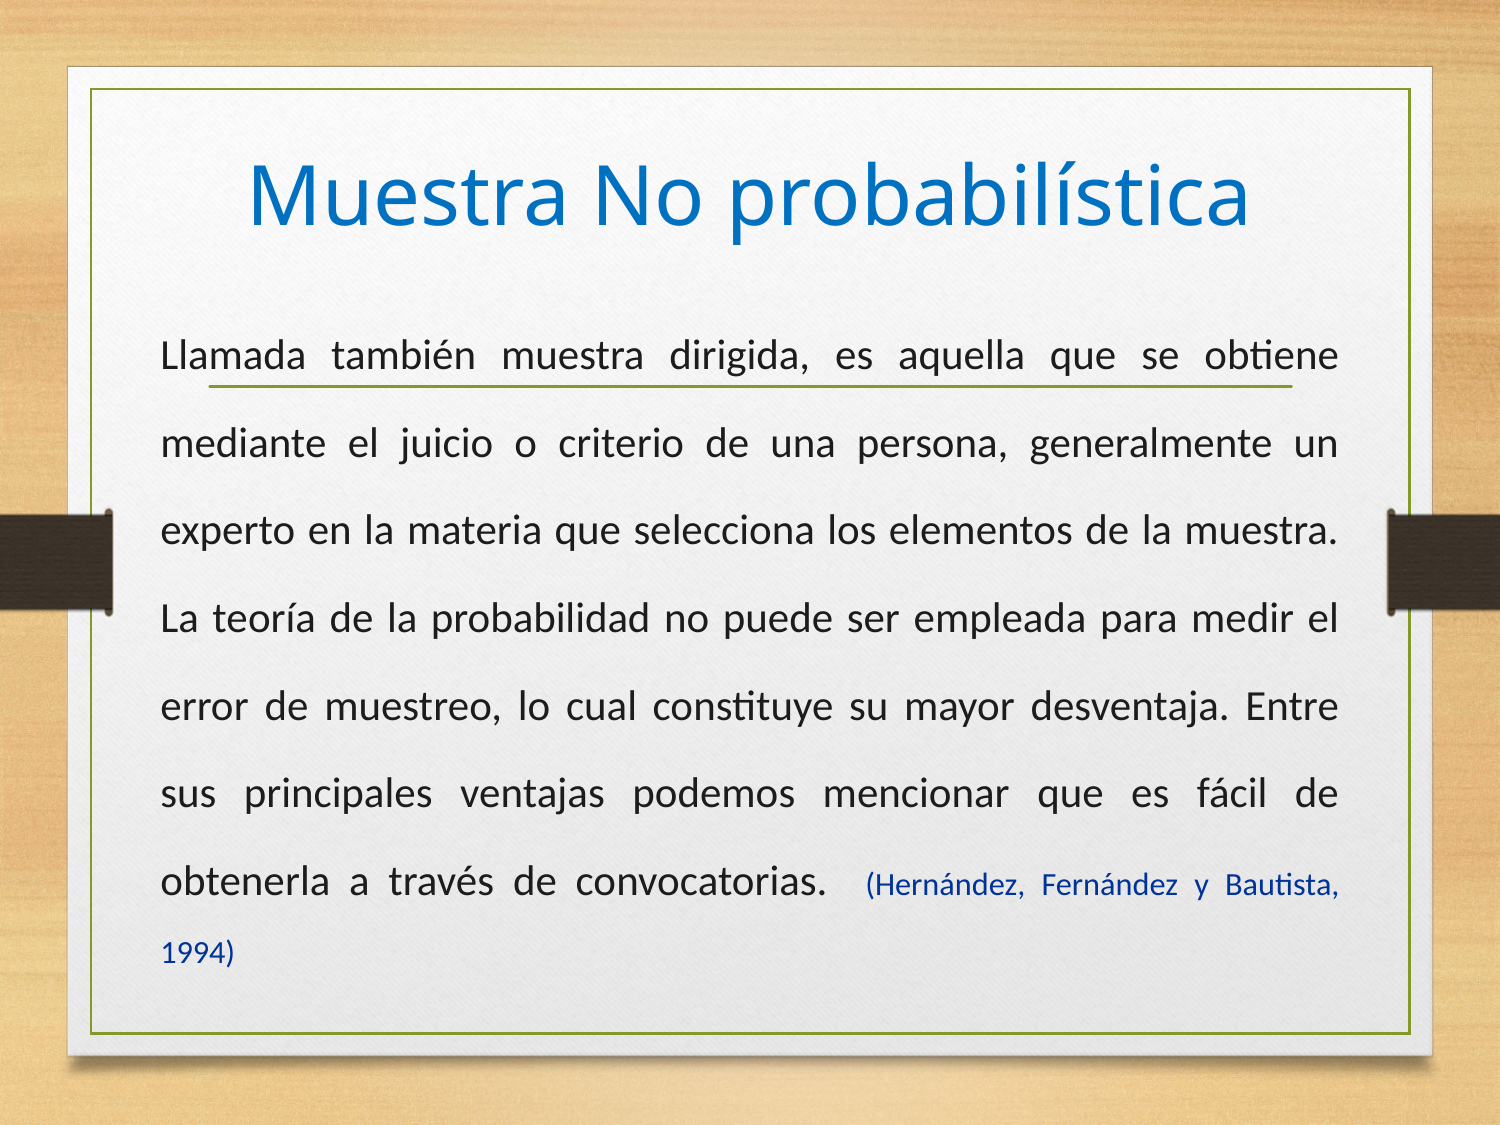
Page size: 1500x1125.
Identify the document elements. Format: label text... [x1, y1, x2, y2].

list Llamada también muestra dirigida, es aquella que se obtiene mediante el juicio o criterio de una persona, generalmente un experto en la materia que selecciona los elementos de la muestra. La teoría de la probabilidad no puede ser empleada para medir el error de muestreo, lo cual constituye su mayor desventaja. Entre sus principales ventajas podemos mencionar que es fácil de obtenerla a través de convocatorias. (Hernández, Fernández y Bautista, 1994) [145, 282, 1355, 981]
title Muestra No probabilística [131, 101, 1369, 283]
picture [0, 0, 1500, 1125]
